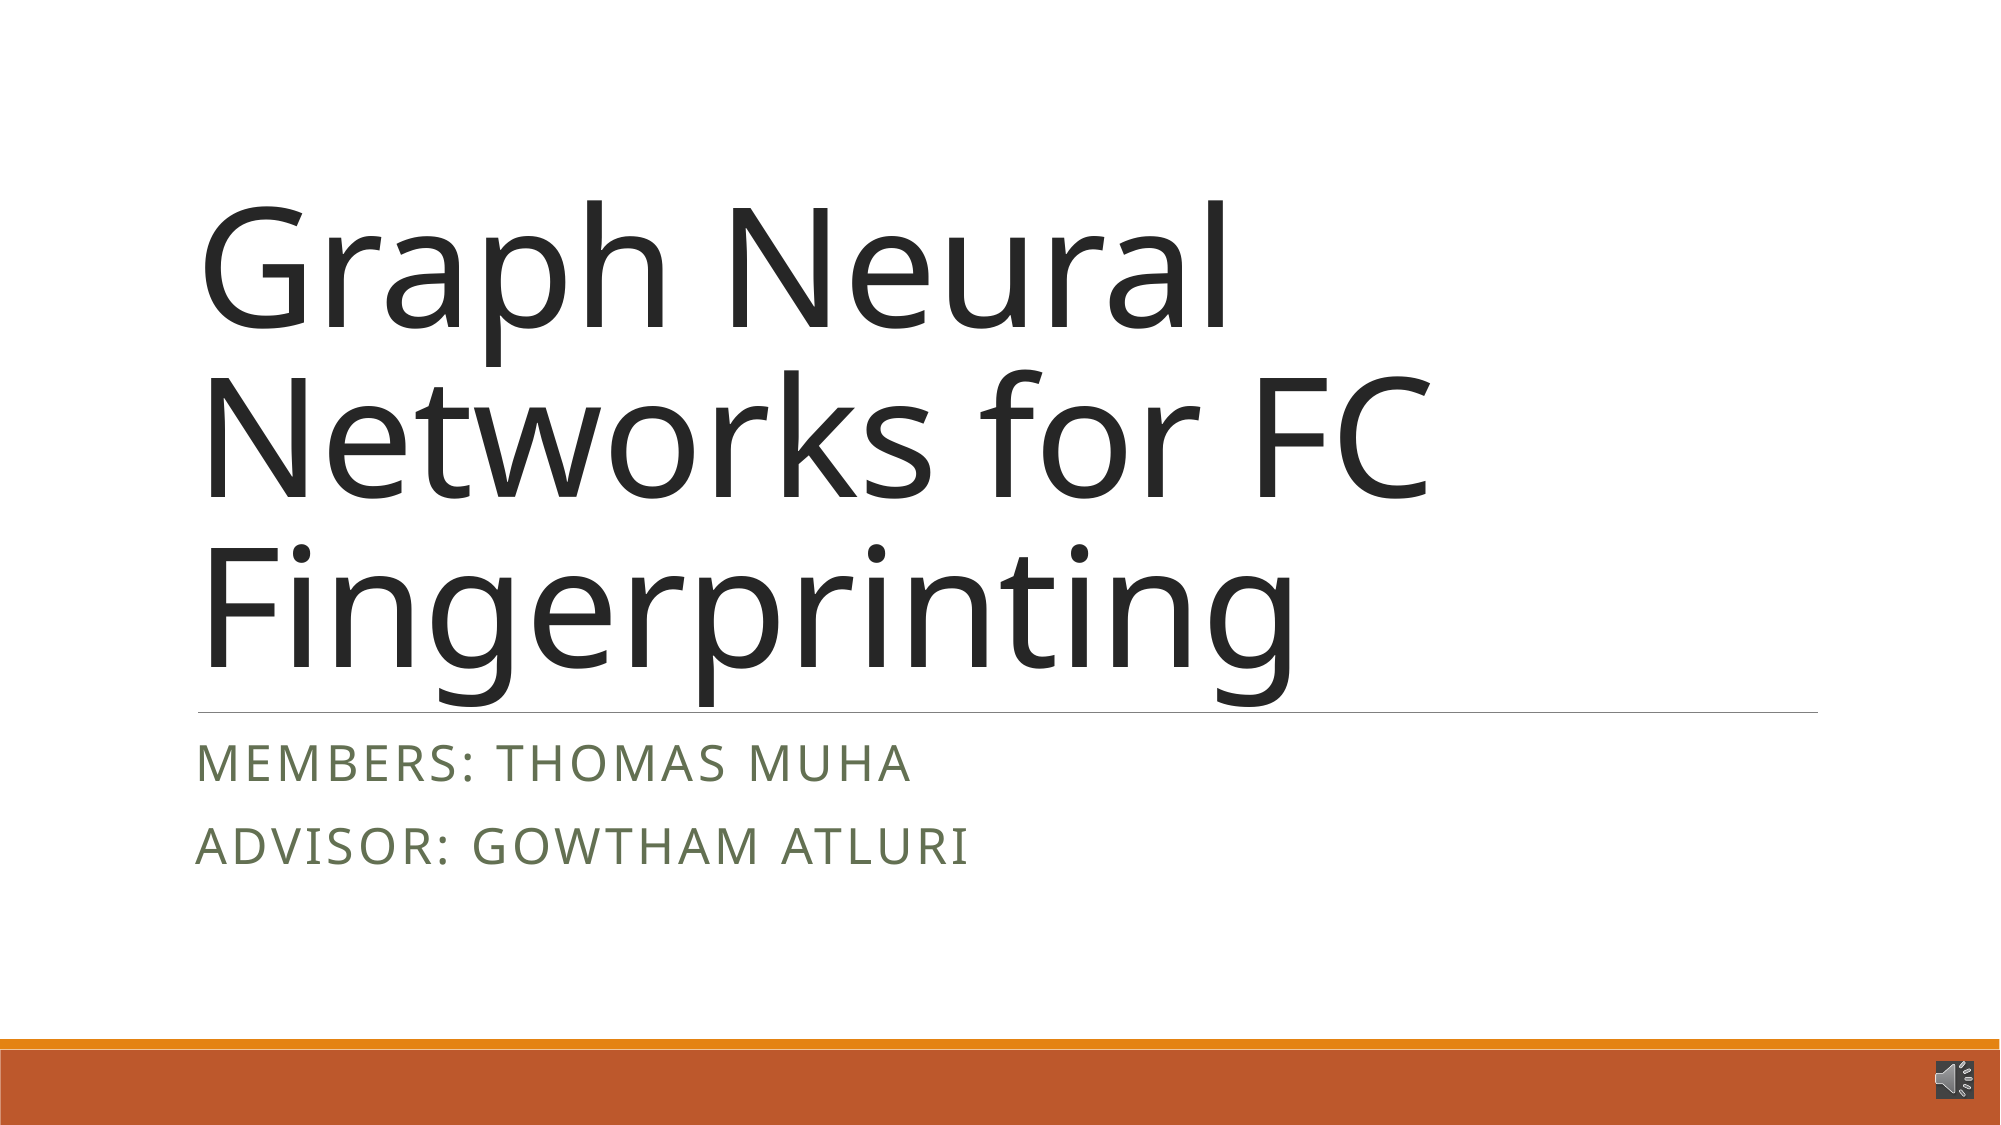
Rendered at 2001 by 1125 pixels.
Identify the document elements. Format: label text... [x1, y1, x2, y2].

title Graph Neural Networks for FC Fingerprinting [180, 124, 1830, 710]
picture [1934, 1059, 1976, 1101]
subtitle Members: Thomas Muha Advisor: Gowtham Atluri [180, 730, 1831, 919]
